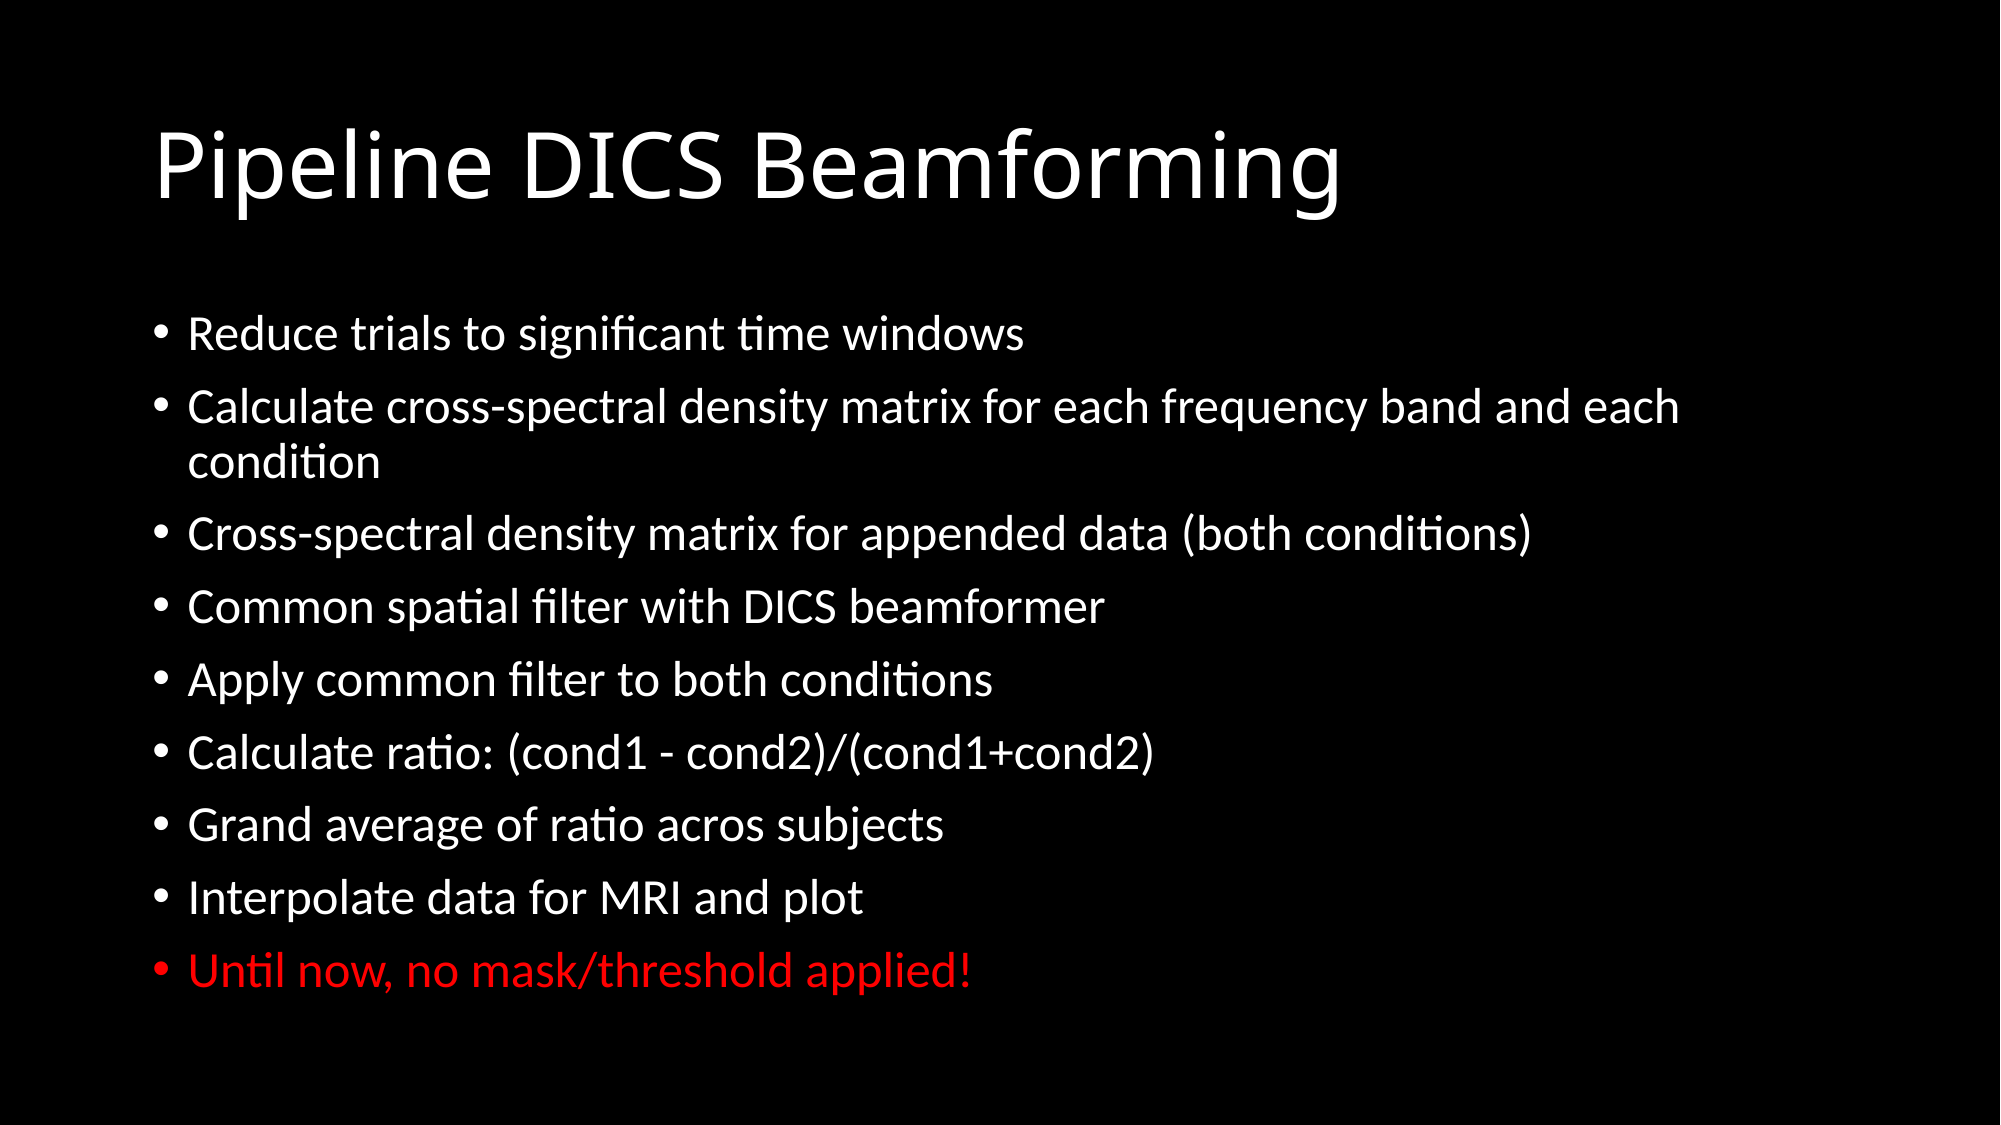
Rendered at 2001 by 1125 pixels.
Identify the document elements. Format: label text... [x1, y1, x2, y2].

title Pipeline DICS Beamforming [137, 59, 1863, 278]
list Reduce trials to significant time windows Calculate cross-spectral density matrix for each frequency band and each condition Cross-spectral density matrix for appended data (both conditions) Common spatial filter with DICS beamformer Apply common filter to both conditions Calculate ratio: (cond1 - cond2)/(cond1+cond2) Grand average of ratio acros subjects Interpolate data for MRI and plot Until now, no mask/threshold applied! [137, 299, 1863, 1014]
